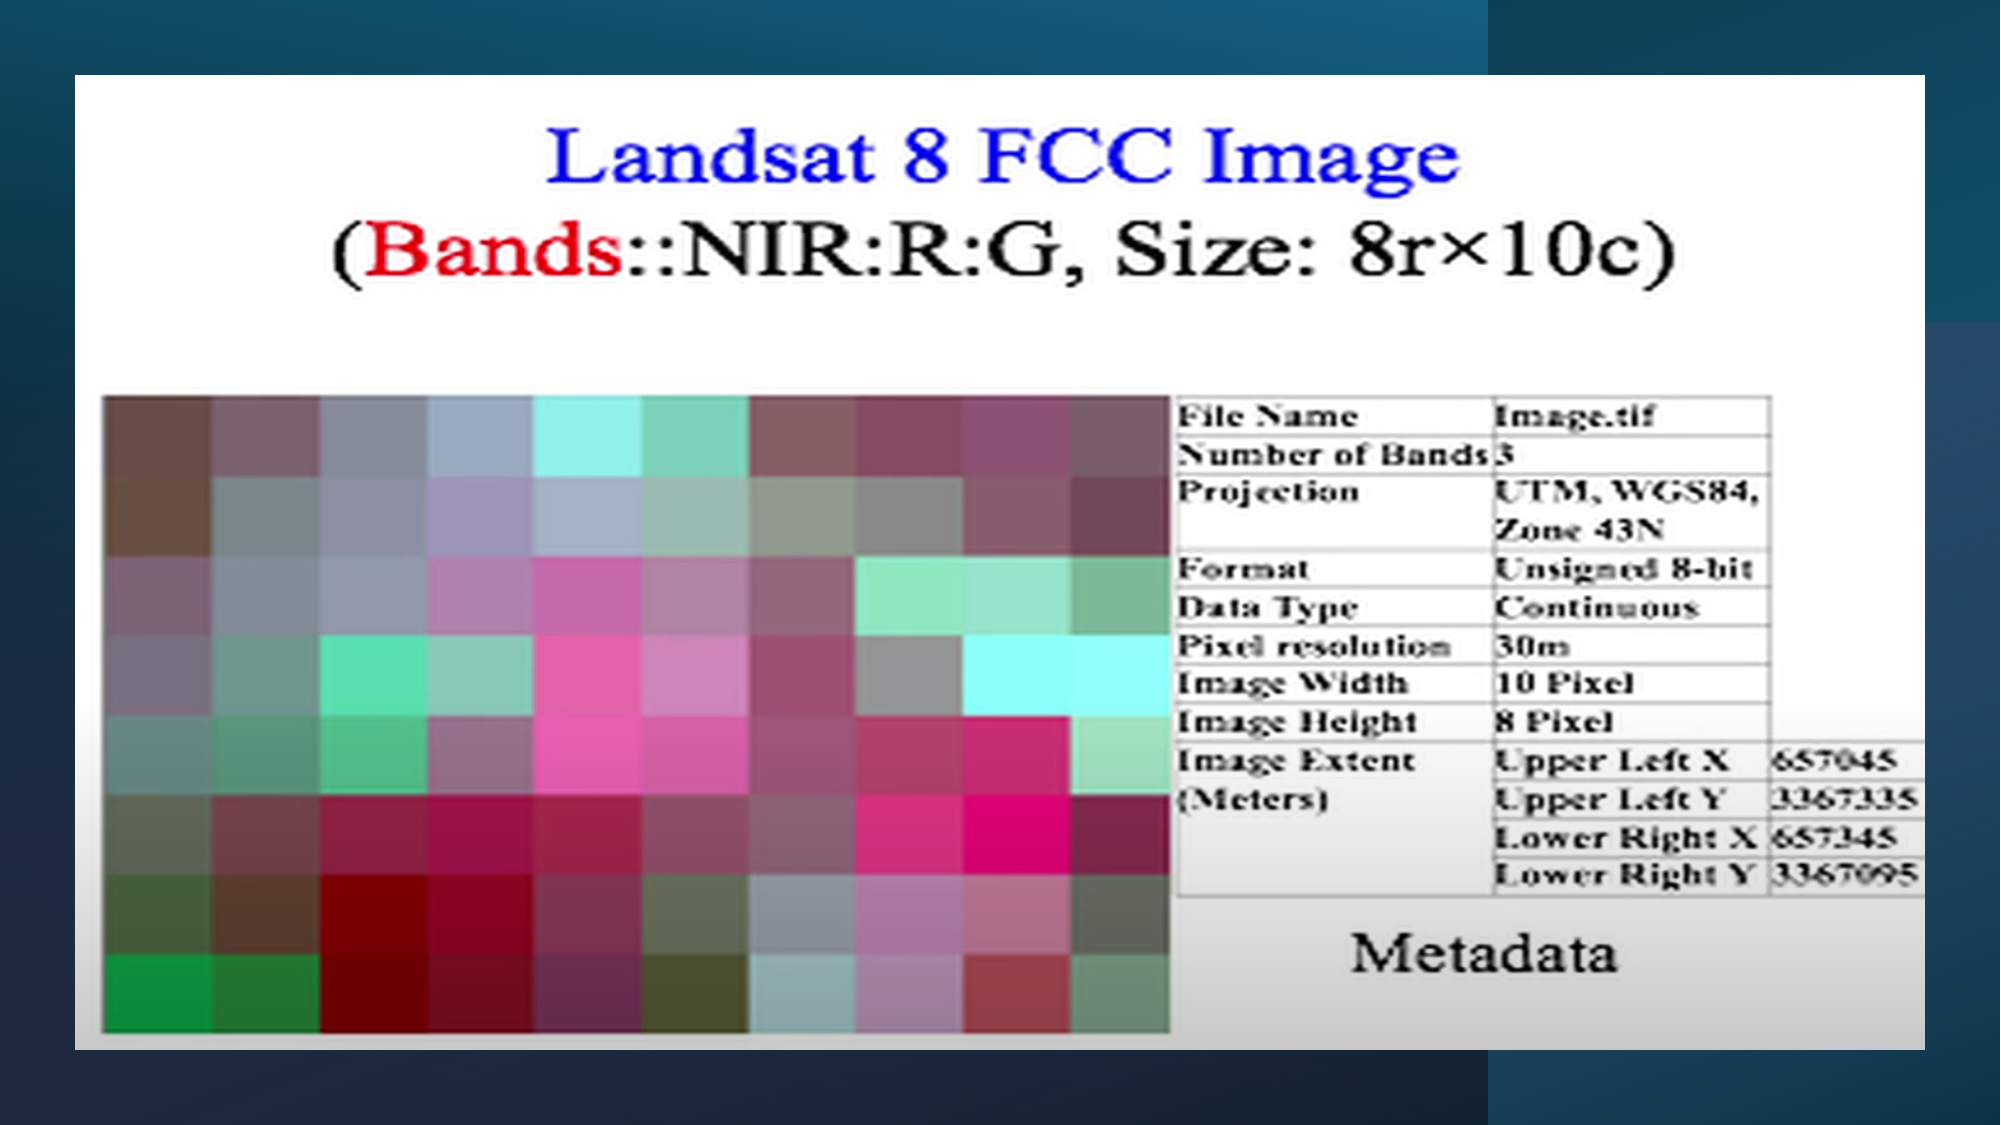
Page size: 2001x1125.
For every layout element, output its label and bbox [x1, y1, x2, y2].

text_box [1489, 0, 2000, 321]
text_box [0, 0, 1489, 321]
text_box [0, 321, 2000, 1125]
picture [74, 74, 1926, 1051]
